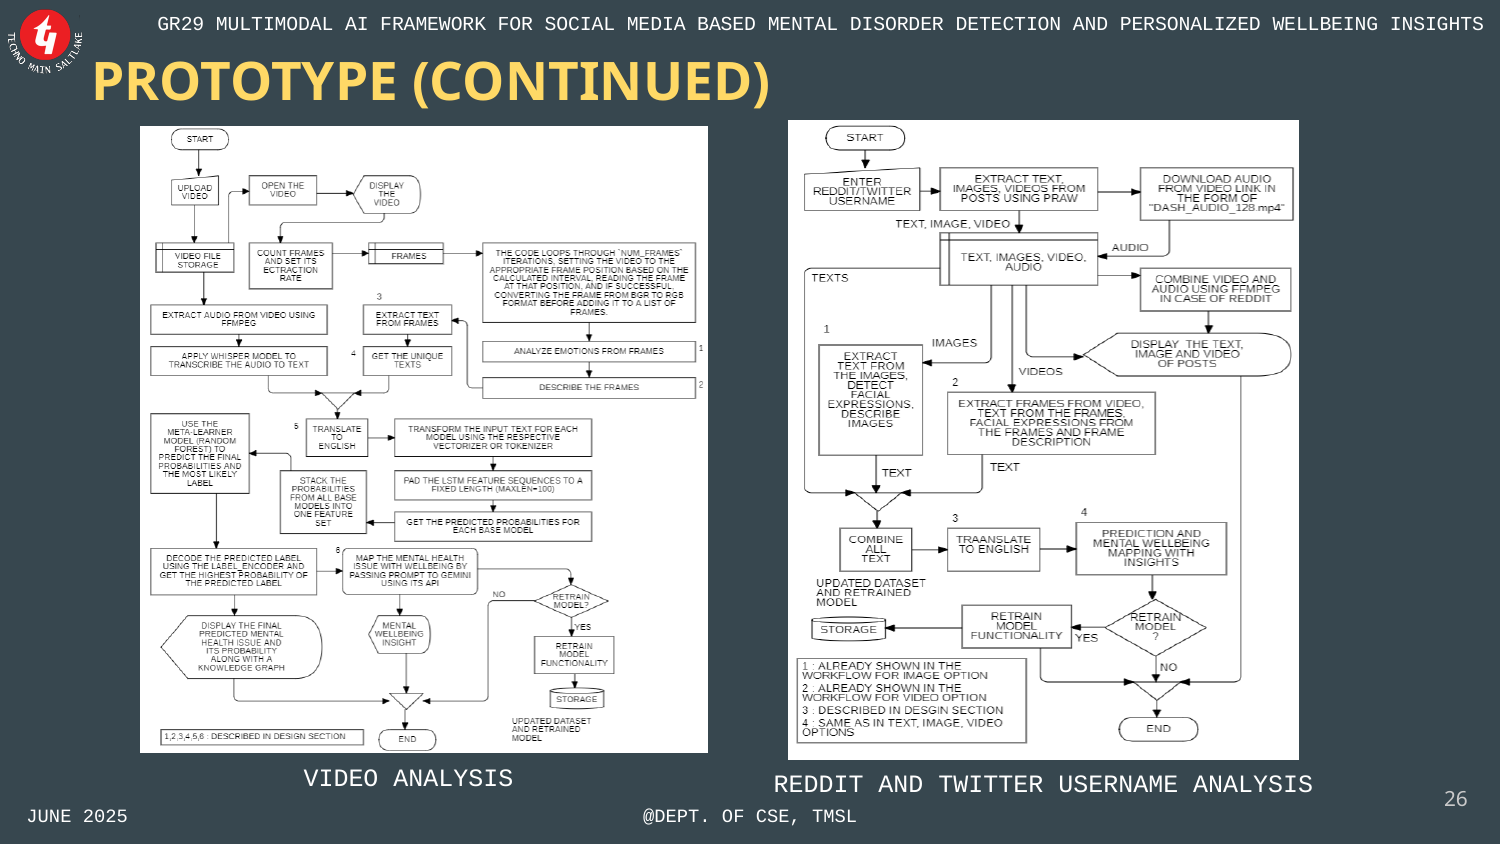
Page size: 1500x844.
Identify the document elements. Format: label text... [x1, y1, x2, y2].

picture [0, 0, 91, 87]
text_box GR29 MULTIMODAL AI FRAMEWORK FOR SOCIAL MEDIA BASED MENTAL DISORDER DETECTION AND PERSONALIZED WELLBEING INSIGHTS [94, 0, 1500, 49]
slide_number ‹#› [1392, 767, 1483, 833]
title PROTOTYPE (CONTINUED) [76, 49, 1474, 127]
text_box @DEPT. OF CSE, TMSL [582, 785, 918, 844]
text_box VIDEO ANALYSIS [220, 762, 597, 807]
picture [140, 126, 708, 754]
picture [787, 119, 1300, 760]
text_box JUNE 2025 [0, 785, 155, 844]
text_box REDDIT AND TWITTER USERNAME ANALYSIS [707, 753, 1380, 813]
